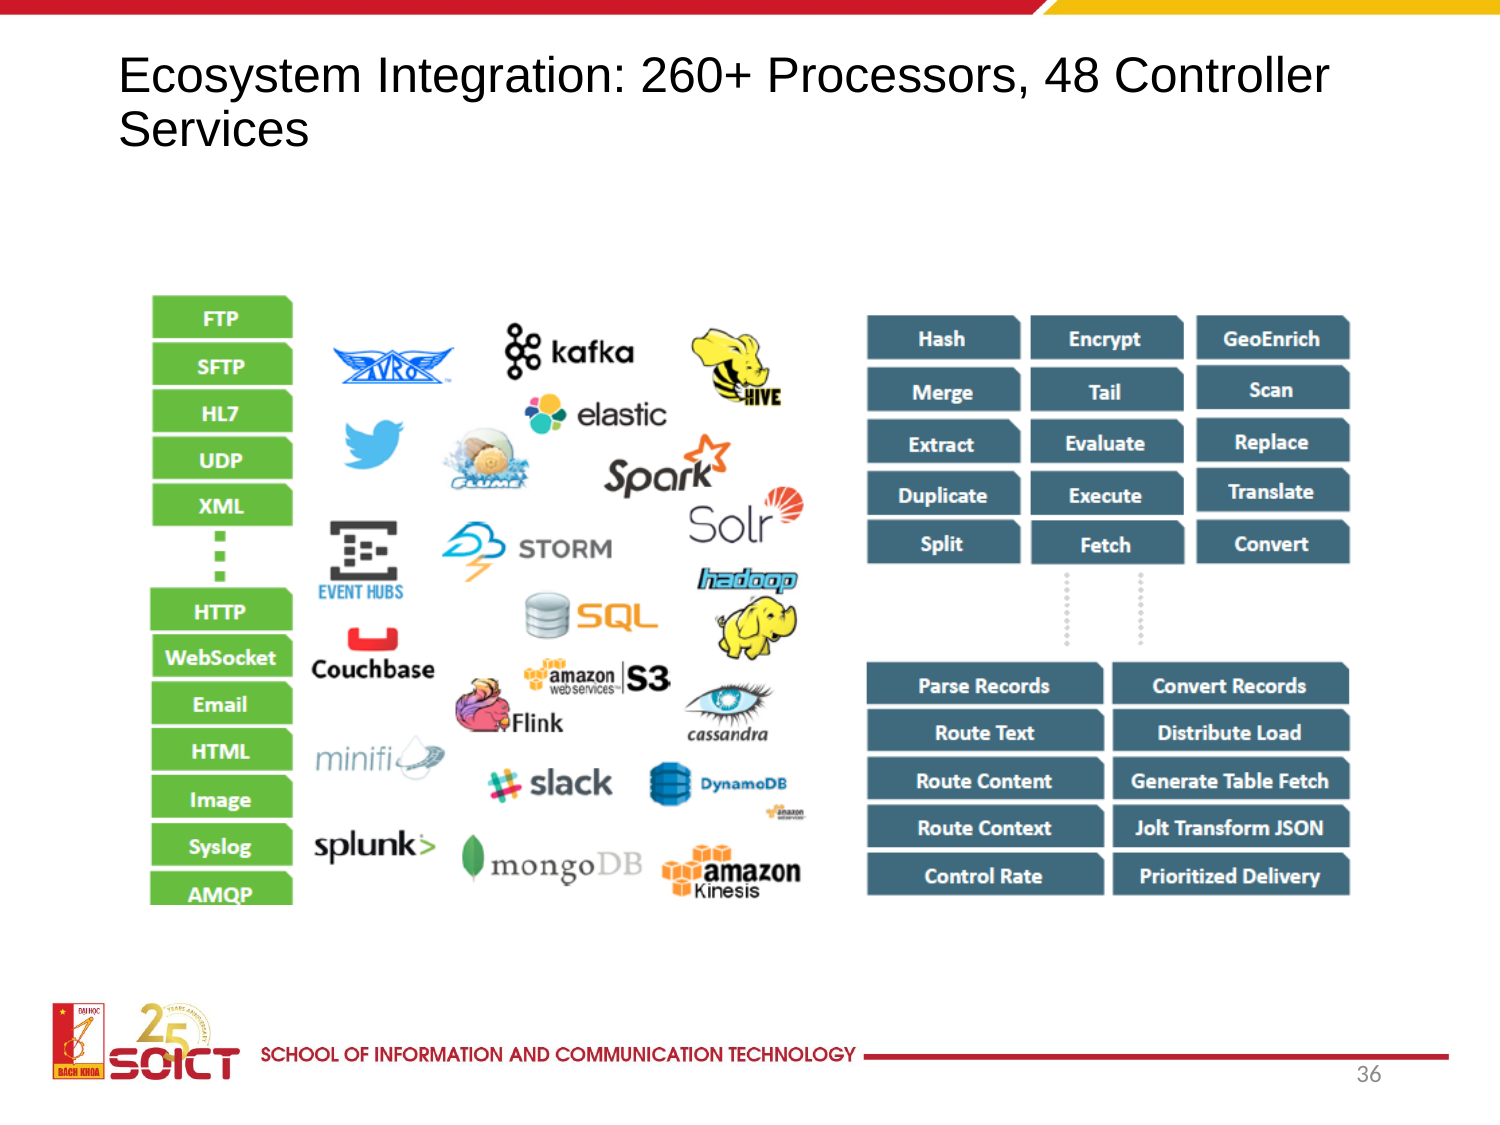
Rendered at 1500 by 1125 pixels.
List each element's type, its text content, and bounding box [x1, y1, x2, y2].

slide_number 36 [1059, 1042, 1397, 1103]
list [144, 289, 1356, 905]
picture [0, 0, 1500, 1125]
title Ecosystem Integration: 260+ Processors, 48 Controller Services [103, 29, 1397, 179]
